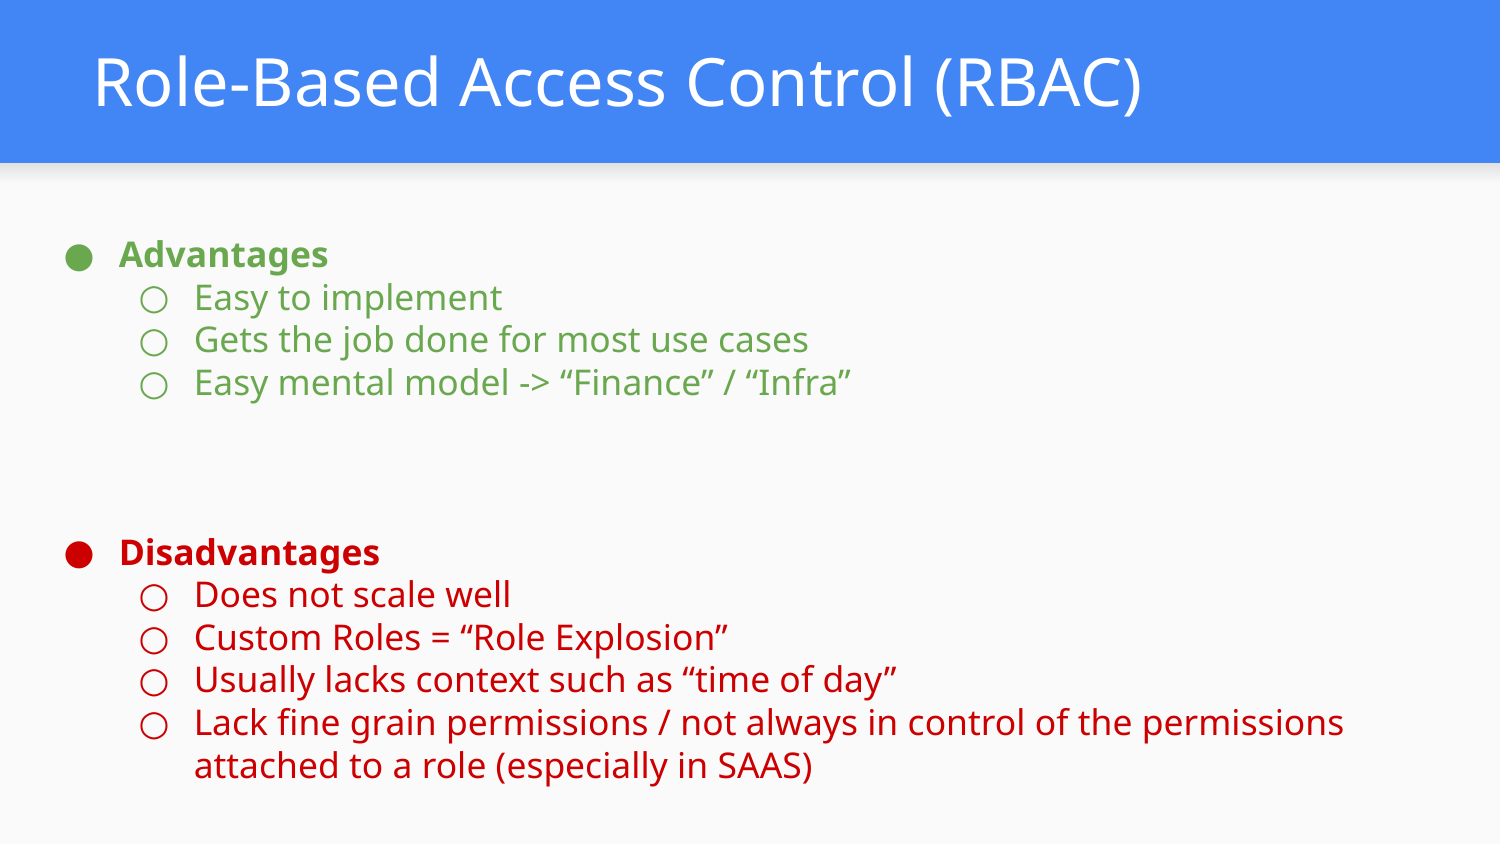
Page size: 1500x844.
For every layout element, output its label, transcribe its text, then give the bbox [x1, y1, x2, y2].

text_box Advantages Easy to implement Gets the job done for most use cases Easy mental model -> “Finance” / “Infra” Disadvantages Does not scale well Custom Roles = “Role Explosion” Usually lacks context such as “time of day” Lack fine grain permissions / not always in control of the permissions attached to a role (especially in SAAS) [28, 217, 1449, 697]
title Role-Based Access Control (RBAC) [77, 8, 1427, 135]
